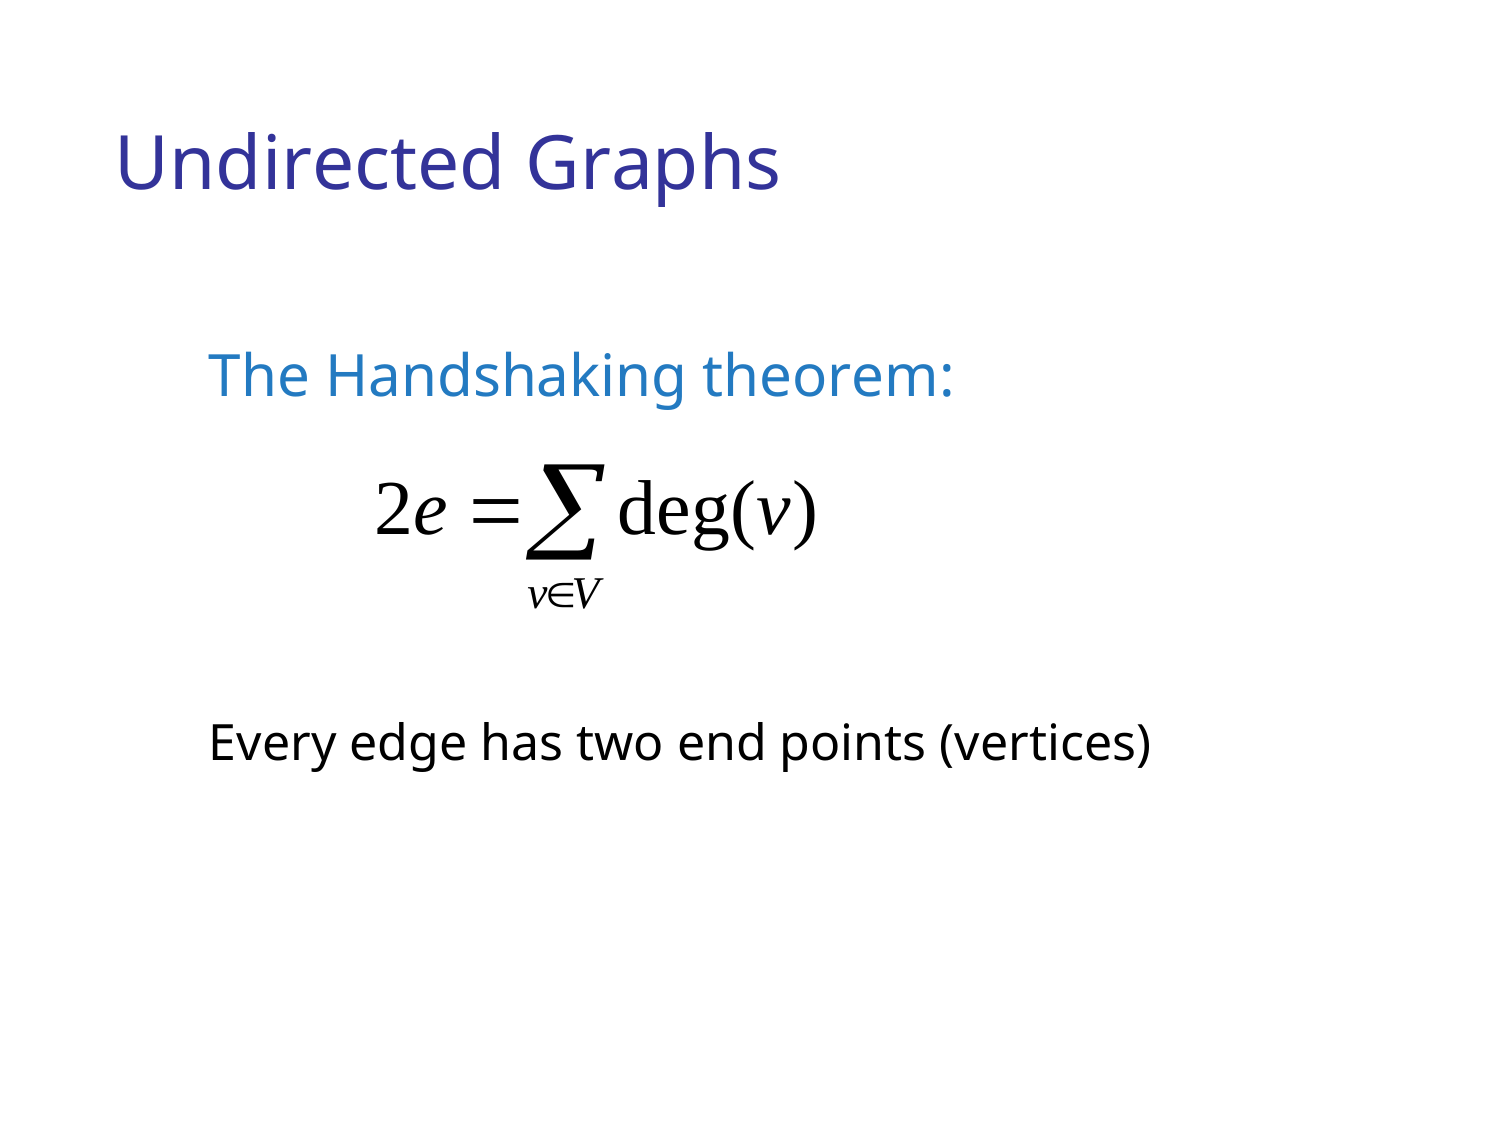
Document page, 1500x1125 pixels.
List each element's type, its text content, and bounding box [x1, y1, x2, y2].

title Undirected Graphs [99, 99, 1379, 213]
list The Handshaking theorem: Every edge has two end points (vertices) [193, 331, 1300, 850]
